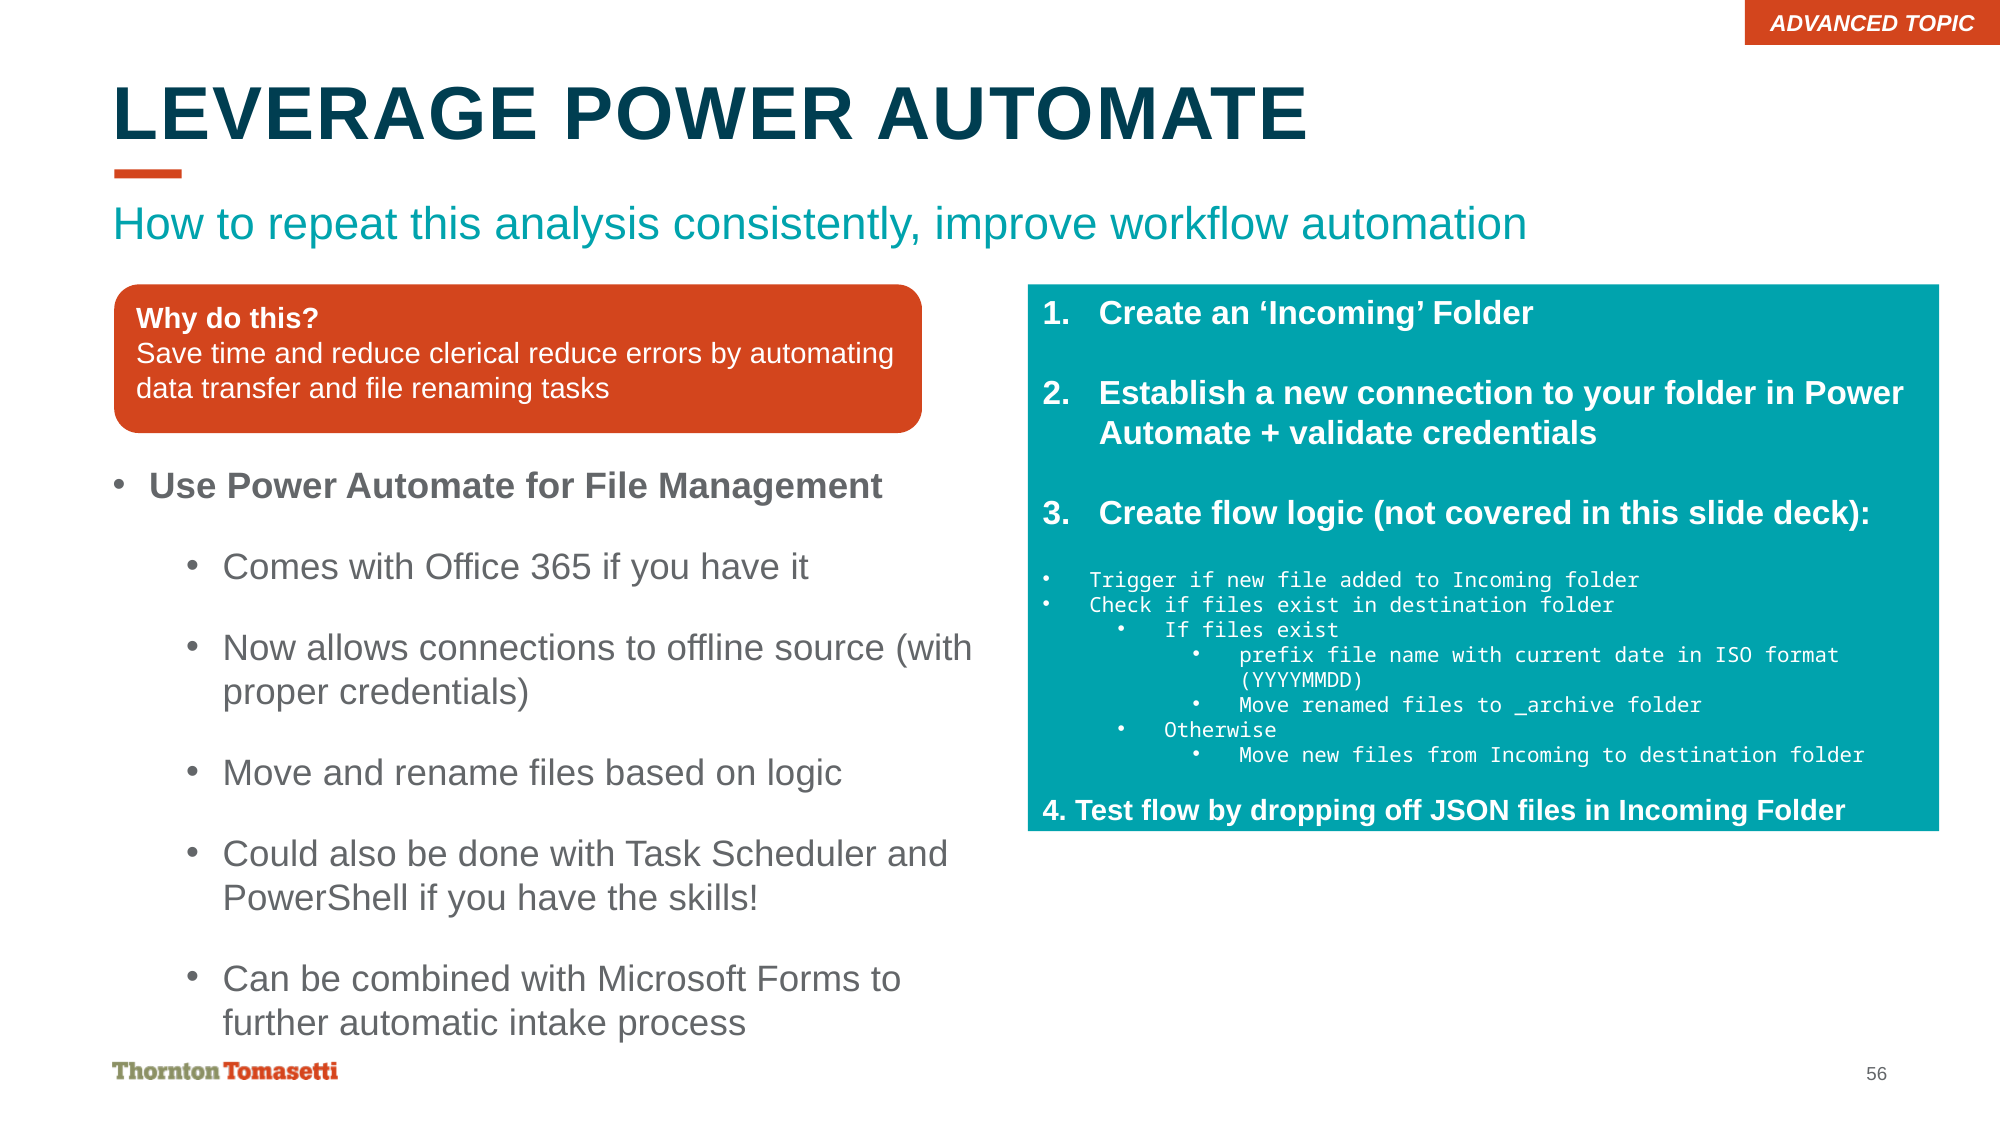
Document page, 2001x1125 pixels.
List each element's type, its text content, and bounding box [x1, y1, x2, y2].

list How to repeat this analysis consistently, improve workflow automation [112, 193, 1888, 269]
text_box Create an ‘Incoming’ Folder Establish a new connection to your folder in Power Automate + validate credentials Create flow logic (not covered in this slide deck): Trigger if new file added to Incoming folder Check if files exist in destination folder If files exist prefix file name with current date in ISO format (YYYYMMDD) Move renamed files to _archive folder Otherwise Move new files from Incoming to destination folder 4. Test flow by dropping off JSON files in Incoming Folder [1027, 283, 1940, 832]
slide_number 56 [1831, 1042, 1888, 1103]
text_box Why do this? Save time and reduce clerical reduce errors by automating data transfer and file renaming tasks [113, 283, 924, 435]
text_box [113, 168, 183, 179]
title Leverage Power Automate [112, 75, 1888, 170]
text_box ADVANCED TOPIC [1744, 0, 2000, 46]
picture [112, 1061, 338, 1080]
list Use Power Automate for File Management Comes with Office 365 if you have it Now allows connections to offline source (with proper credentials) Move and rename files based on logic Could also be done with Task Scheduler and PowerShell if you have the skills! Can be combined with Microsoft Forms to further automatic intake process [112, 462, 983, 1043]
